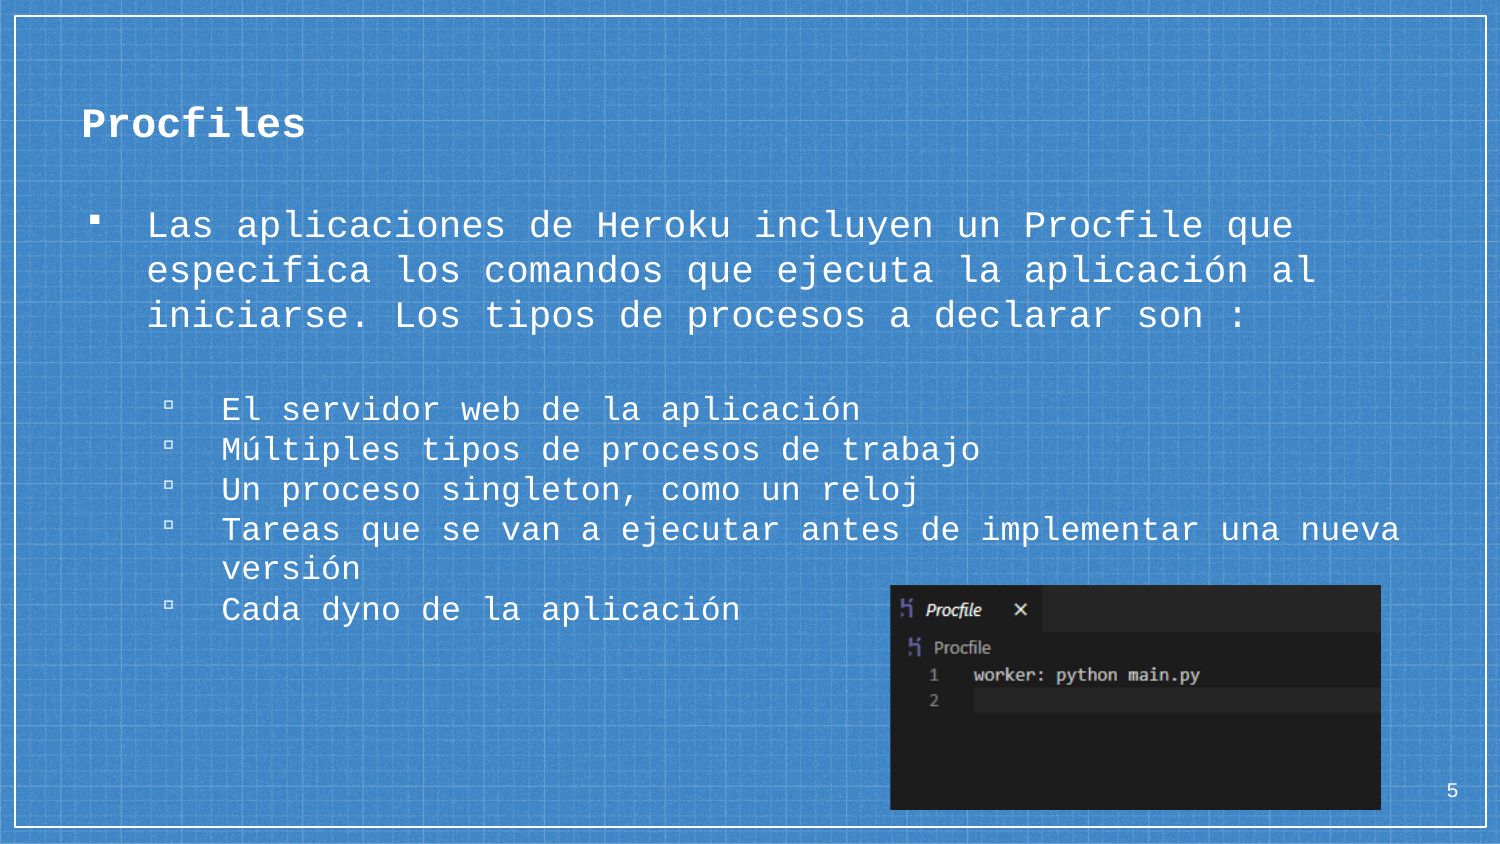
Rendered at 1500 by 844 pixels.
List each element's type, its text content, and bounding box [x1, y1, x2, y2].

list Las aplicaciones de Heroku incluyen un Procfile que especifica los comandos que ejecuta la aplicación al iniciarse. Los tipos de procesos a declarar son : El servidor web de la aplicación Múltiples tipos de procesos de trabajo Un proceso singleton, como un reloj Tareas que se van a ejecutar antes de implementar una nueva versión Cada dyno de la aplicación [56, 184, 1417, 782]
title Procfiles [66, 81, 1417, 149]
slide_number 5 [1398, 761, 1474, 810]
picture [0, 0, 1500, 844]
